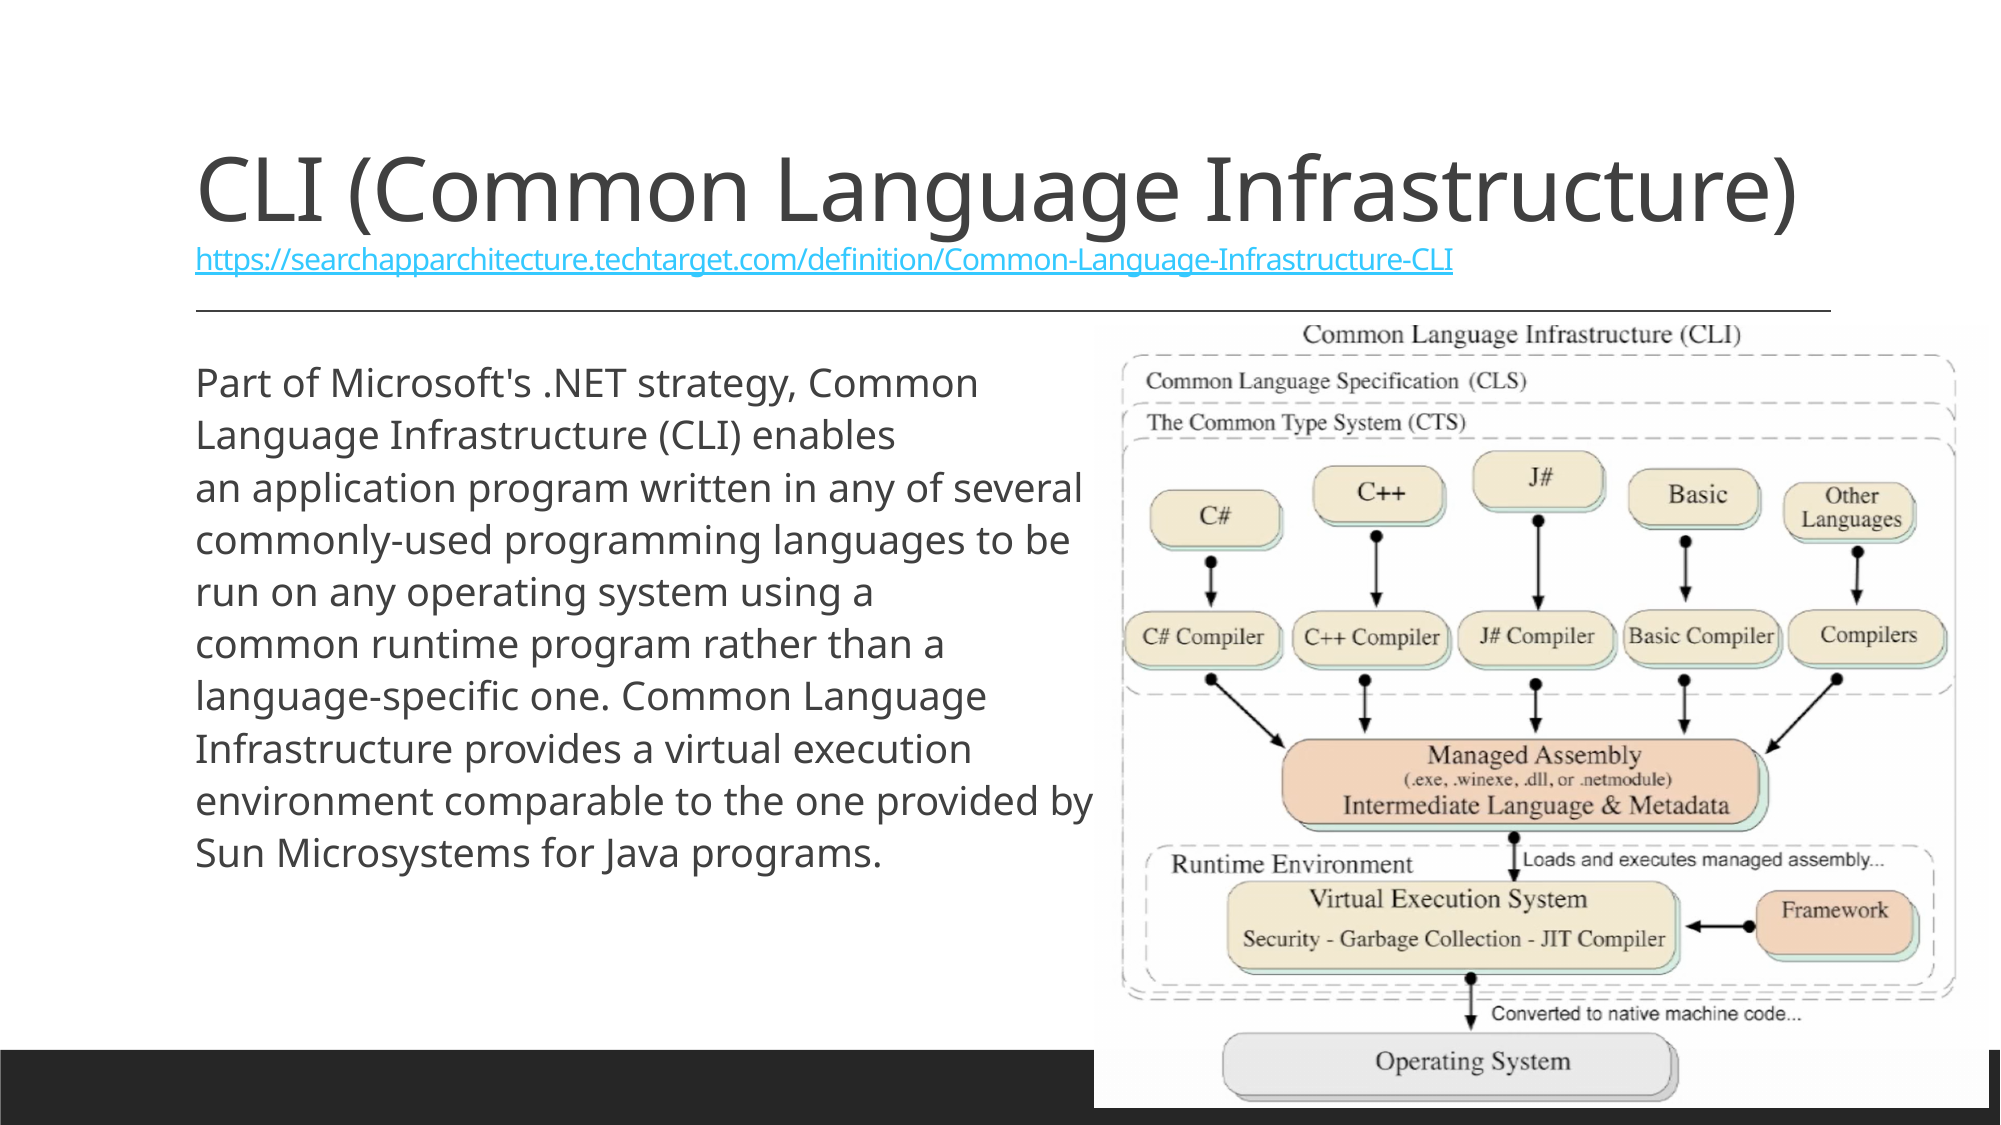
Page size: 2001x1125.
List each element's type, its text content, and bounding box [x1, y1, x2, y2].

title CLI (Common Language Infrastructure) https://searchapparchitecture.techtarget.com/definition/Common-Language-Infrastructure-CLI [180, 47, 1830, 285]
list Part of Microsoft's .NET strategy, Common Language Infrastructure (CLI) enables an application program written in any of several commonly-used programming languages to be run on any operating system using a common runtime program rather than a language-specific one. Common Language Infrastructure provides a virtual execution environment comparable to the one provided by Sun Microsystems for Java programs. [180, 345, 1090, 963]
picture [1093, 324, 1989, 1108]
